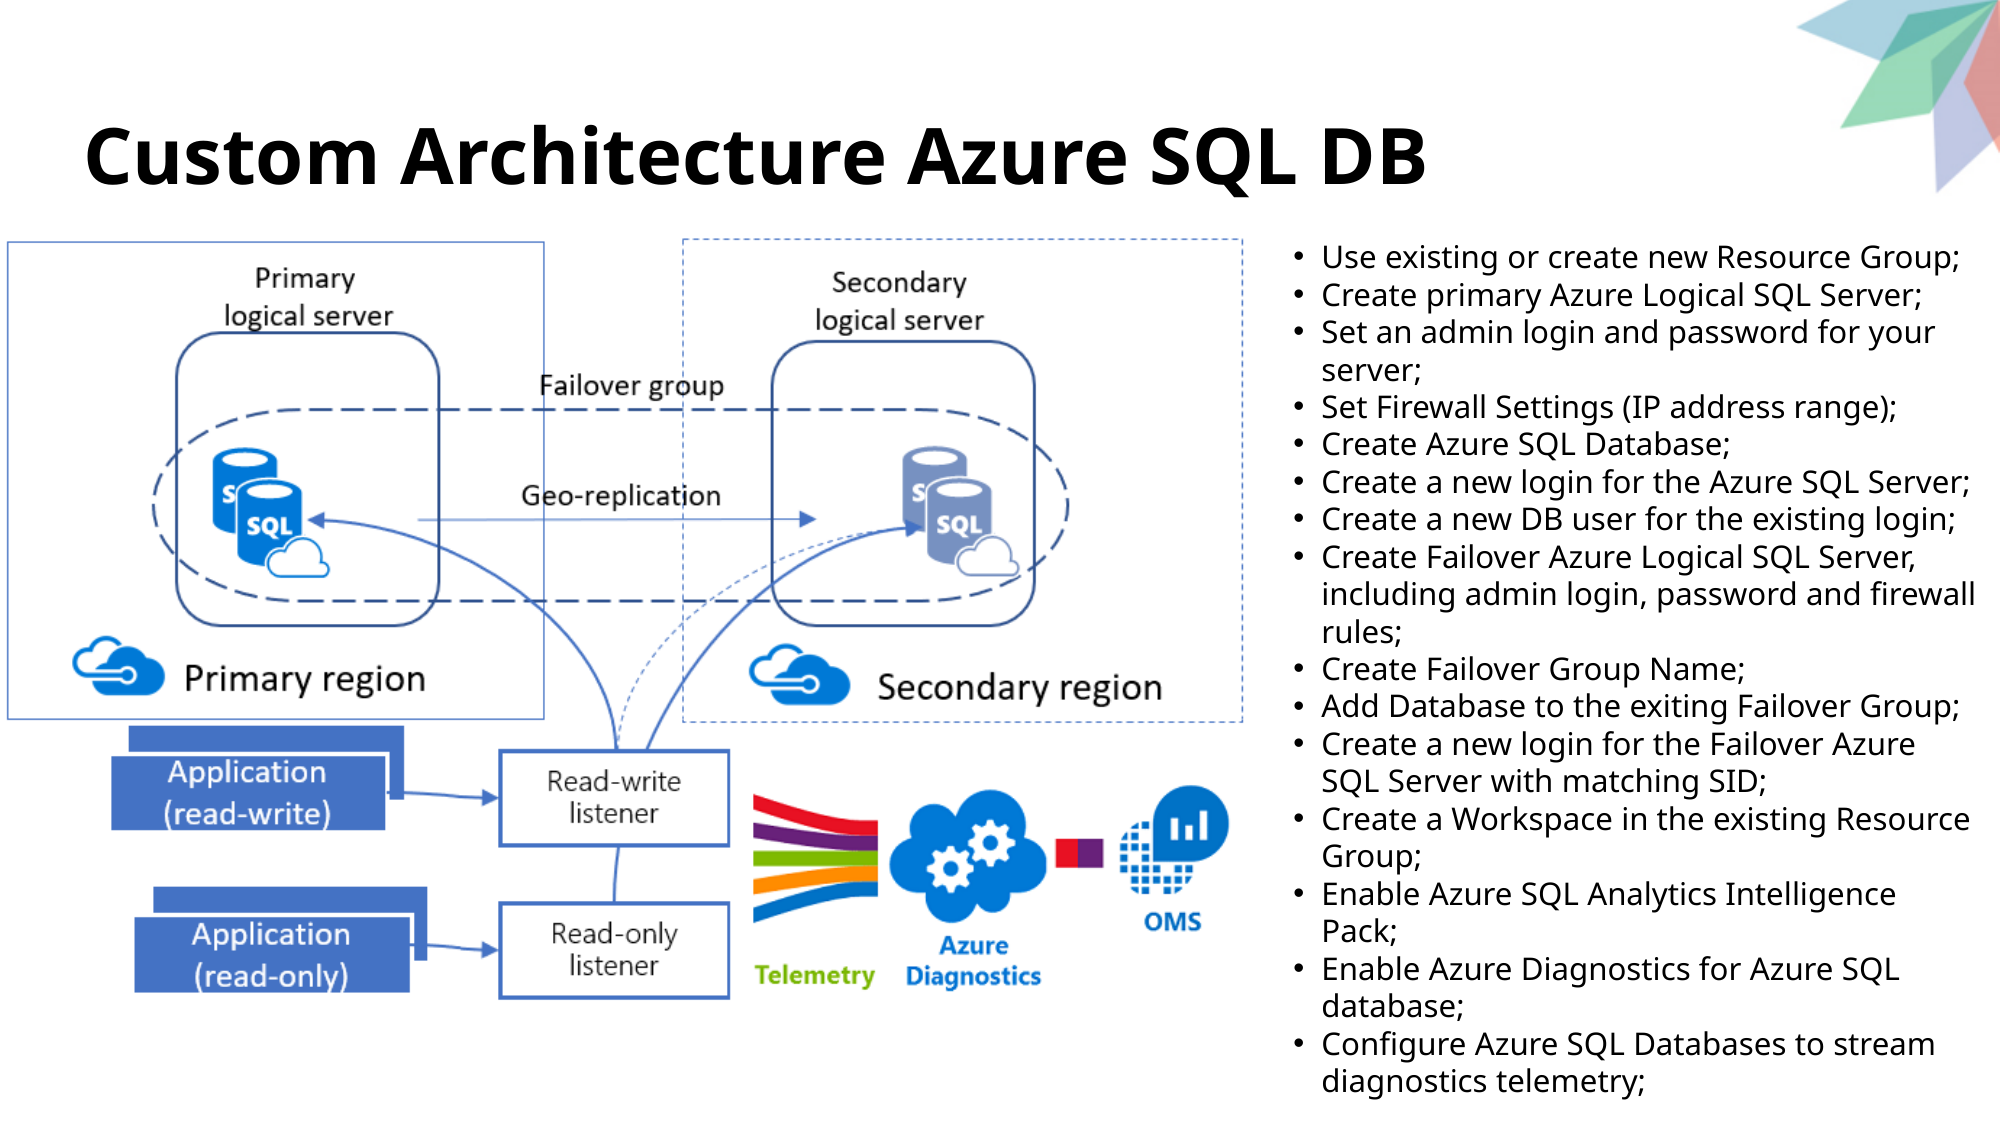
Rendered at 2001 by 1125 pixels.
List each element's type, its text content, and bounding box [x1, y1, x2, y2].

text_box Use existing or create new Resource Group; Create primary Azure Logical SQL Server; Set an admin login and password for your server; Set Firewall Settings (IP address range); Create Azure SQL Database; Create a new login for the Azure SQL Server; Create a new DB user for the existing login; Create Failover Azure Logical SQL Server, including admin login, password and firewall rules; Create Failover Group Name; Add Database to the exiting Failover Group; Create a new login for the Failover Azure SQL Server with matching SID; Create a Workspace in the existing Resource Group; Enable Azure SQL Analytics Intelligence Pack; Enable Azure Diagnostics for Azure SQL database; Configure Azure SQL Databases to stream diagnostics telemetry; [1278, 230, 1992, 1106]
title Custom Architecture Azure SQL DB [68, 95, 1924, 231]
picture [0, 229, 1253, 1016]
picture [1795, 0, 2000, 197]
